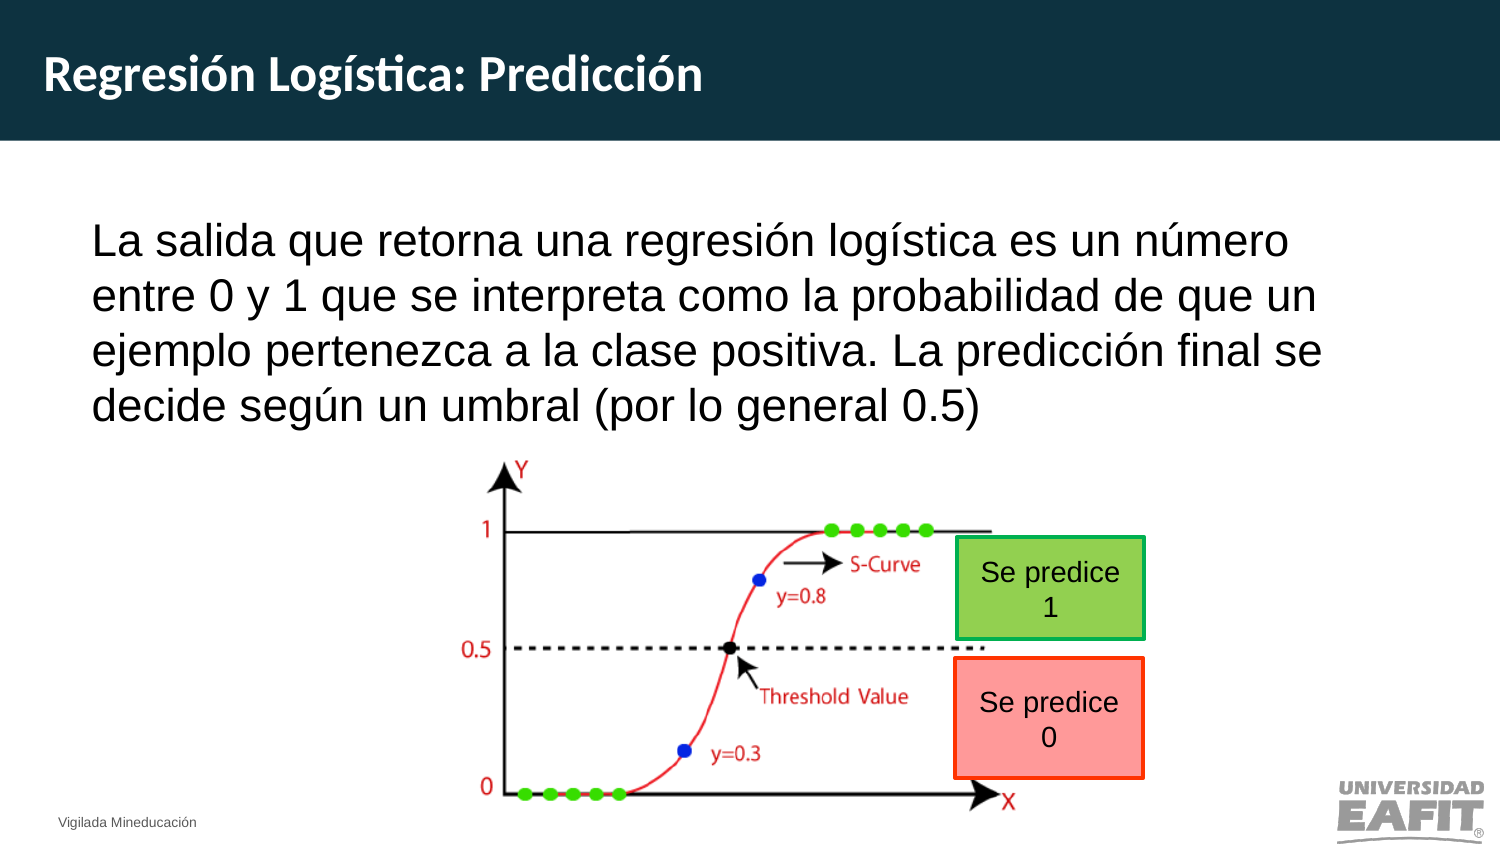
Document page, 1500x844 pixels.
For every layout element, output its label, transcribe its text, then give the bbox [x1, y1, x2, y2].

picture [446, 458, 1054, 828]
text_box Regresión Logística: Predicción [28, 0, 866, 141]
text_box La salida que retorna una regresión logística es un número entre 0 y 1 que se interpreta como la probabilidad de que un ejemplo pertenezca a la clase positiva. La predicción final se decide según un umbral (por lo general 0.5) [76, 195, 1421, 515]
text_box Se predice 1 [1058, 537, 1145, 639]
text_box Se predice 0 [1058, 658, 1143, 779]
picture [1337, 781, 1484, 844]
